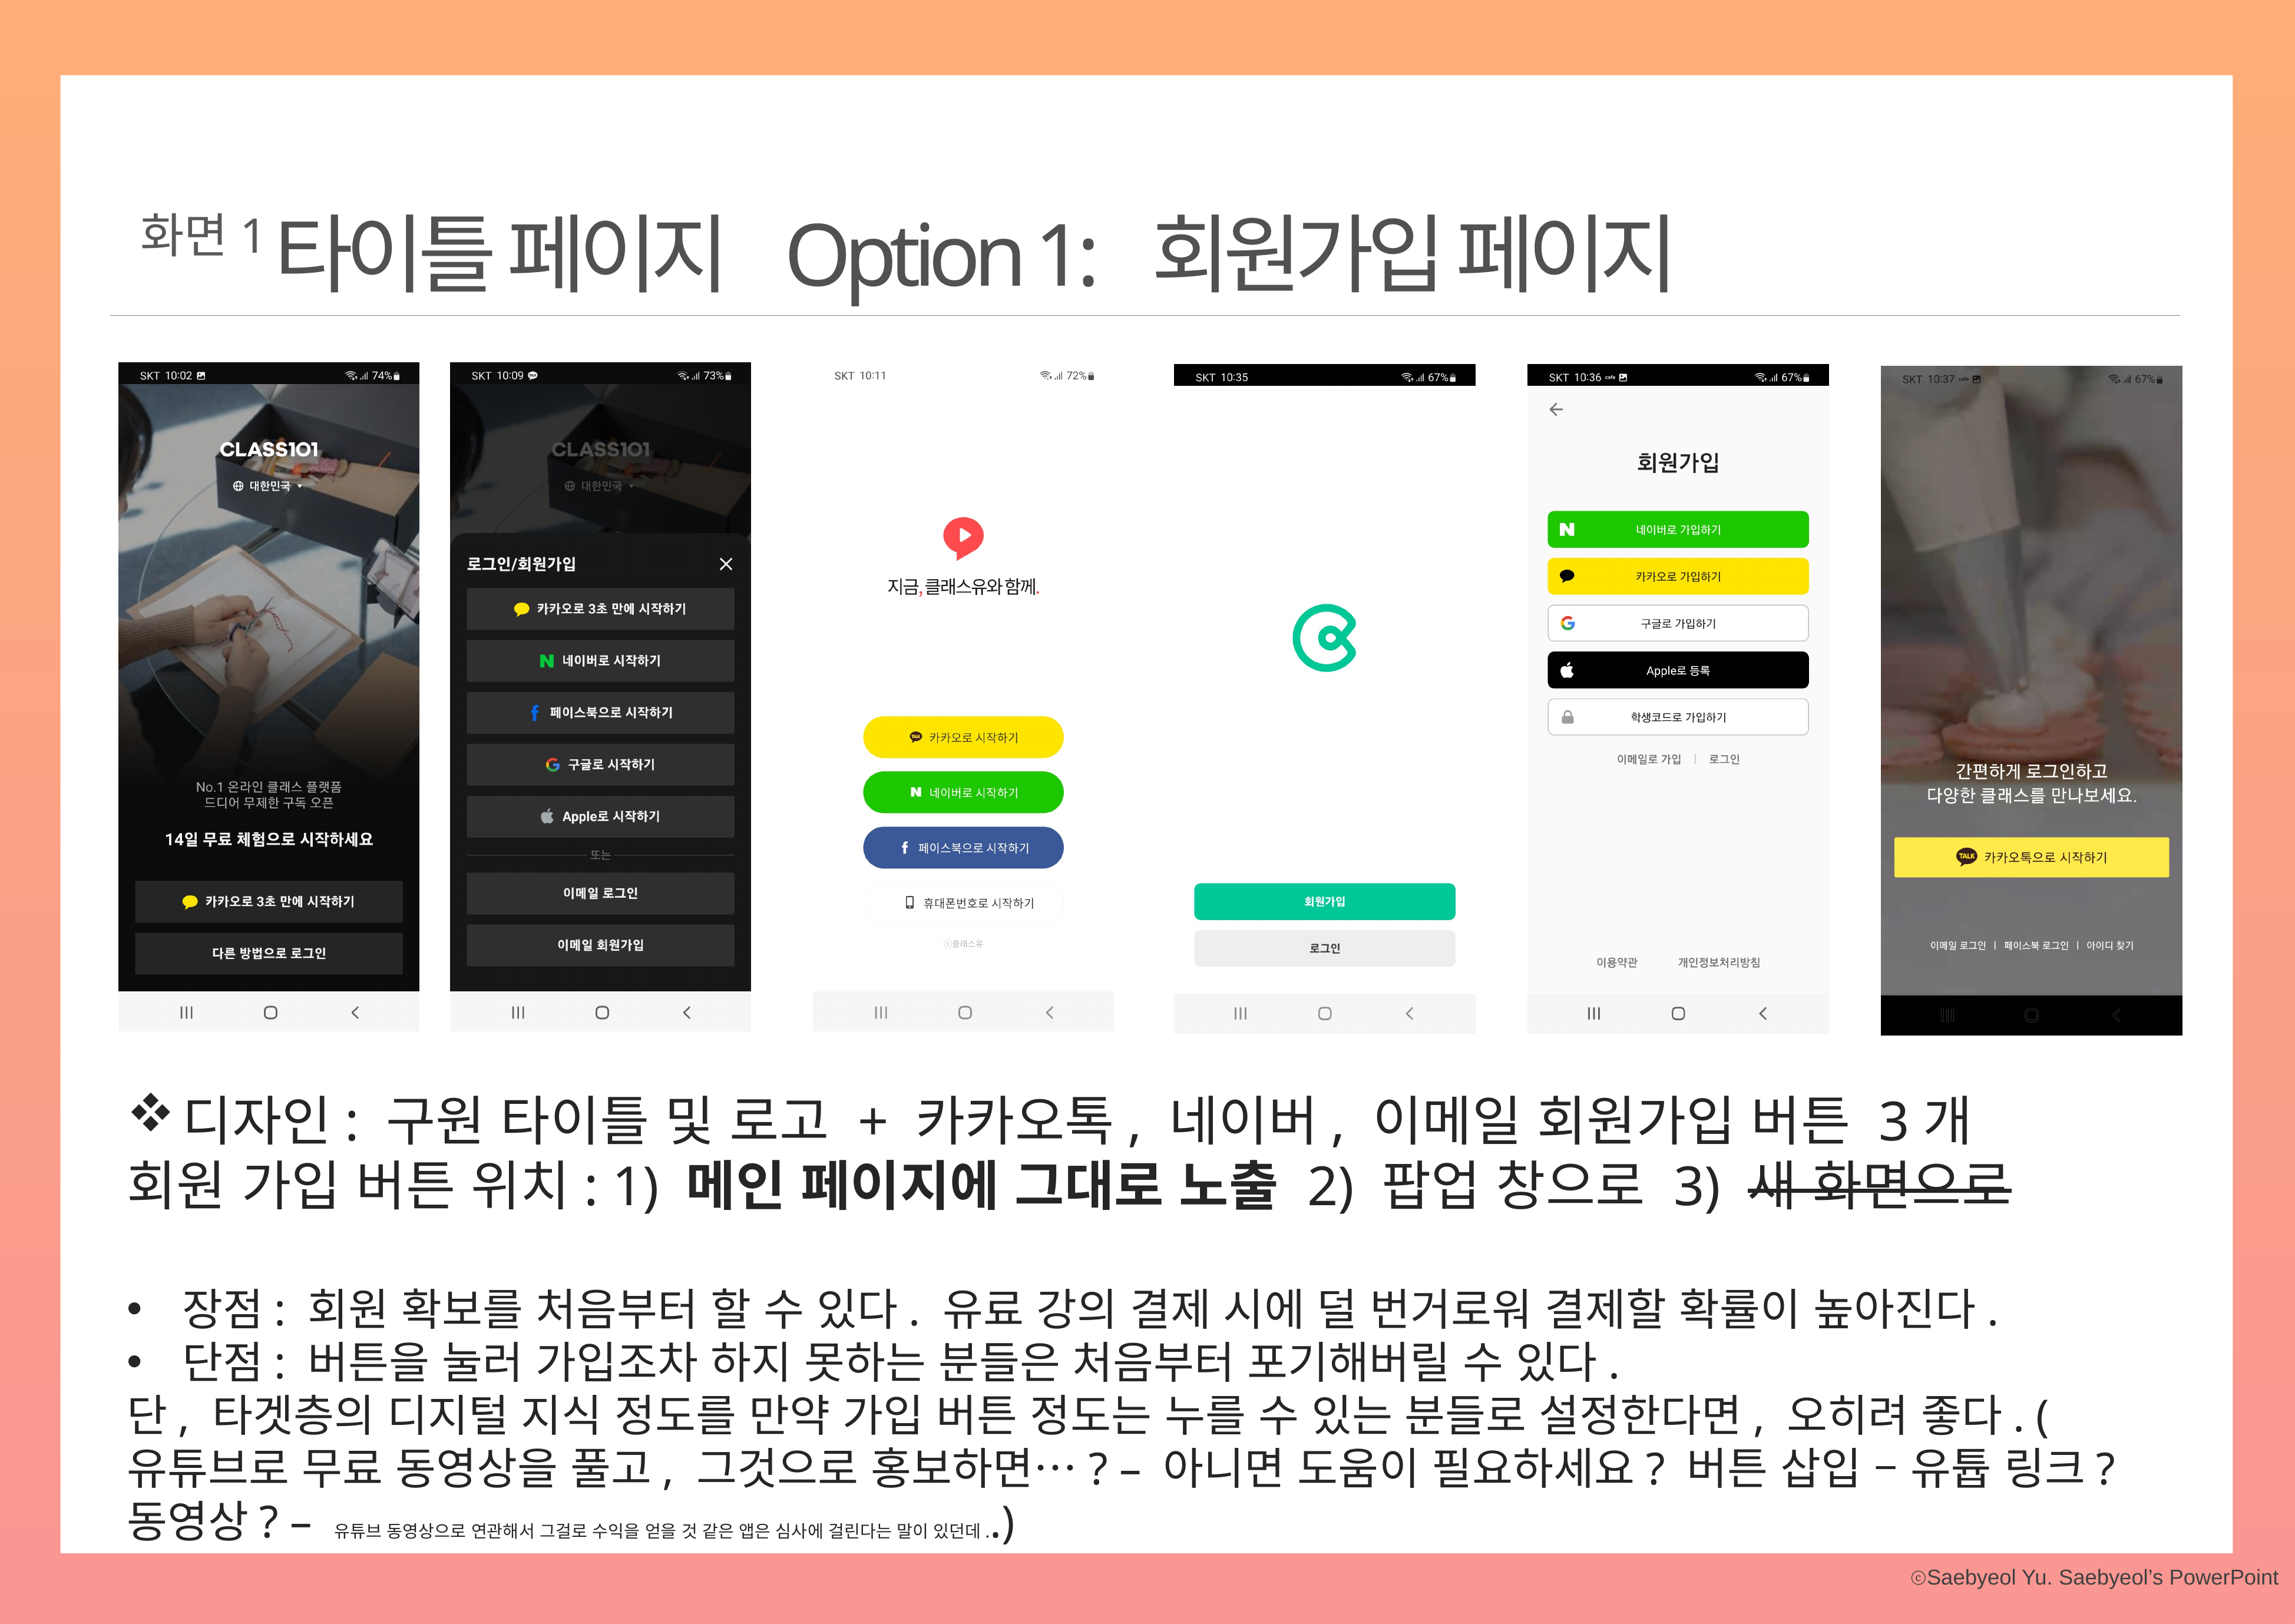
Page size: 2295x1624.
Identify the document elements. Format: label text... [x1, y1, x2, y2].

picture [1881, 366, 2182, 1036]
picture [118, 362, 419, 1031]
text_box 디자인: 구원 타이틀 및 로고 + 카카오톡, 네이버, 이메일 회원가입 버튼 3개 회원 가입 버튼 위치: 1) 메인 페이지에 그대로 노출 2) 팝업 창으로 3) 새 화면으로 장점: 회원 확보를 처음부터 할 수 있다. 유료 강의 결제 시에 덜 번거로워 결제할 확률이 높아진다. 단점: 버튼을 눌러 가입조차 하지 못하는 분들은 처음부터 포기해버릴 수 있다. 단, 타겟층의 디지털 지식 정도를 만약 가입 버튼 정도는 누를 수 있는 분들로 설정한다면, 오히려 좋다. (유튜브로 무료 동영상을 풀고, 그것으로 홍보하면…? – 아니면 도움이 필요하세요? 버튼 삽입 – 유튭 링크? 동영상? – 유튜브 동영상으로 연관해서 그걸로 수익을 얻을 것 같은 앱은 심사에 걸린다는 말이 있던데..) [118, 1082, 2167, 1598]
text_box 화면1 [131, 201, 276, 267]
picture [1527, 364, 1829, 1034]
text_box 타이틀 페이지 Option 1: 회원가입 페이지 [265, 195, 1688, 307]
picture [450, 362, 751, 1031]
picture [1174, 364, 1476, 1034]
picture [813, 362, 1114, 1031]
